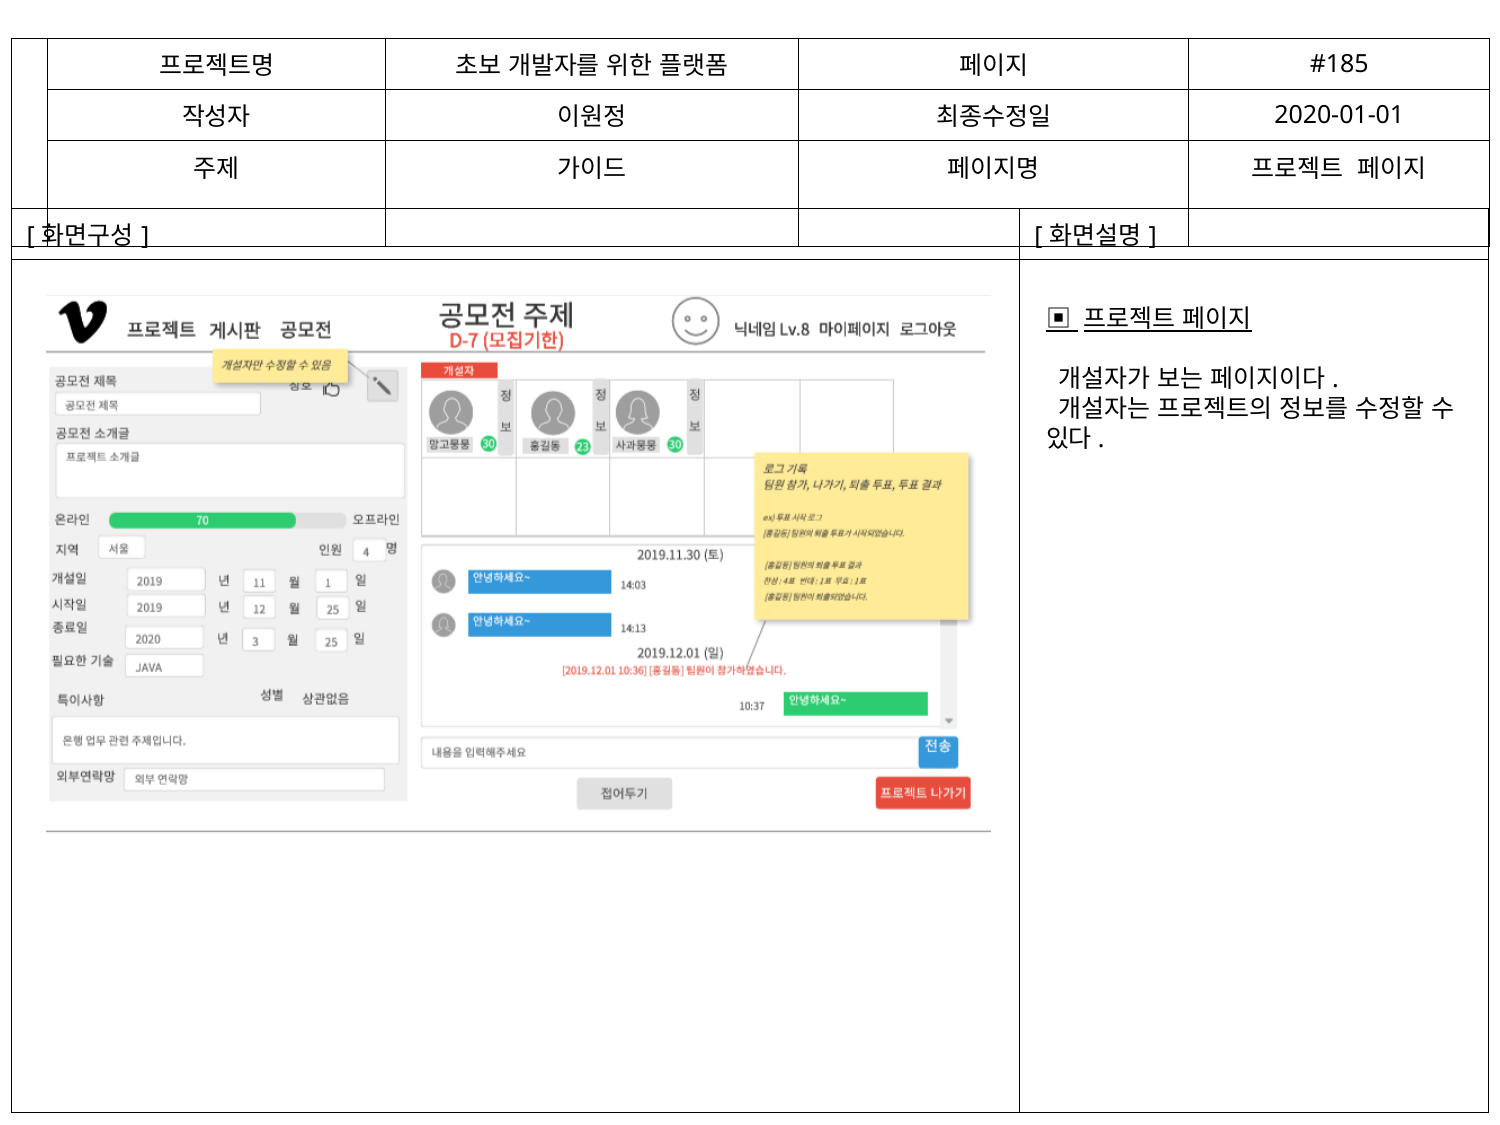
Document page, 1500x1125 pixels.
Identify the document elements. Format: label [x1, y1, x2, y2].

table_cell [12, 260, 1019, 1112]
table_cell [799, 90, 1188, 140]
table_header [48, 39, 385, 89]
table_cell [48, 90, 385, 140]
table_cell [386, 90, 798, 140]
table_cell [48, 141, 385, 208]
table_cell [1020, 260, 1488, 1112]
table_cell [799, 141, 1188, 208]
text_box [1031, 295, 1477, 460]
table_header [1189, 39, 1489, 89]
table_header [799, 39, 1188, 89]
table_header [12, 209, 1019, 259]
table_cell [386, 141, 798, 208]
table_header [12, 39, 47, 208]
table_header [1020, 209, 1488, 259]
table_cell [1189, 90, 1489, 140]
table_header [386, 39, 798, 89]
picture [45, 295, 992, 839]
table_cell [1189, 141, 1489, 208]
